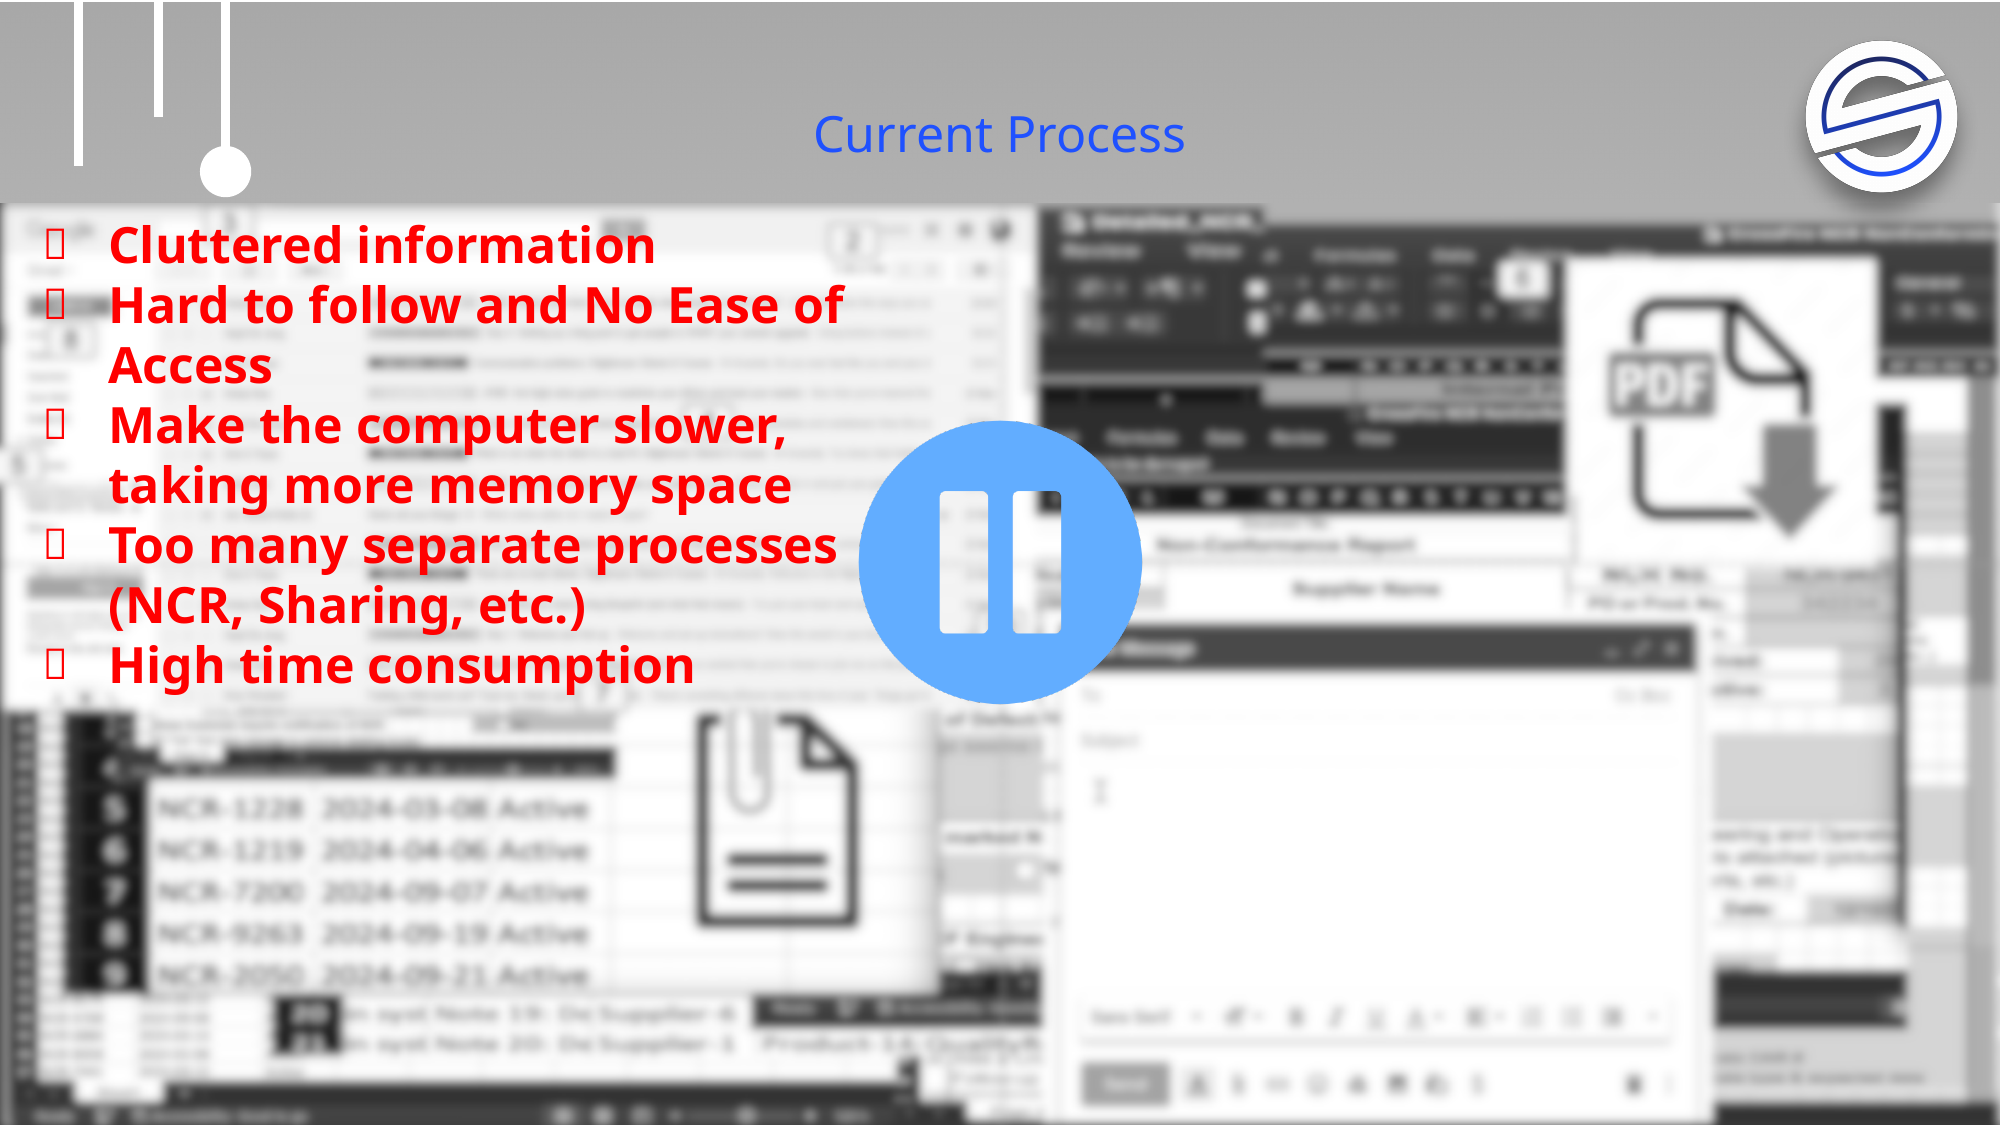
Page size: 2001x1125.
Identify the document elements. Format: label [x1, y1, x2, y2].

picture [0, 2, 2000, 1125]
text_box [199, 0, 252, 198]
